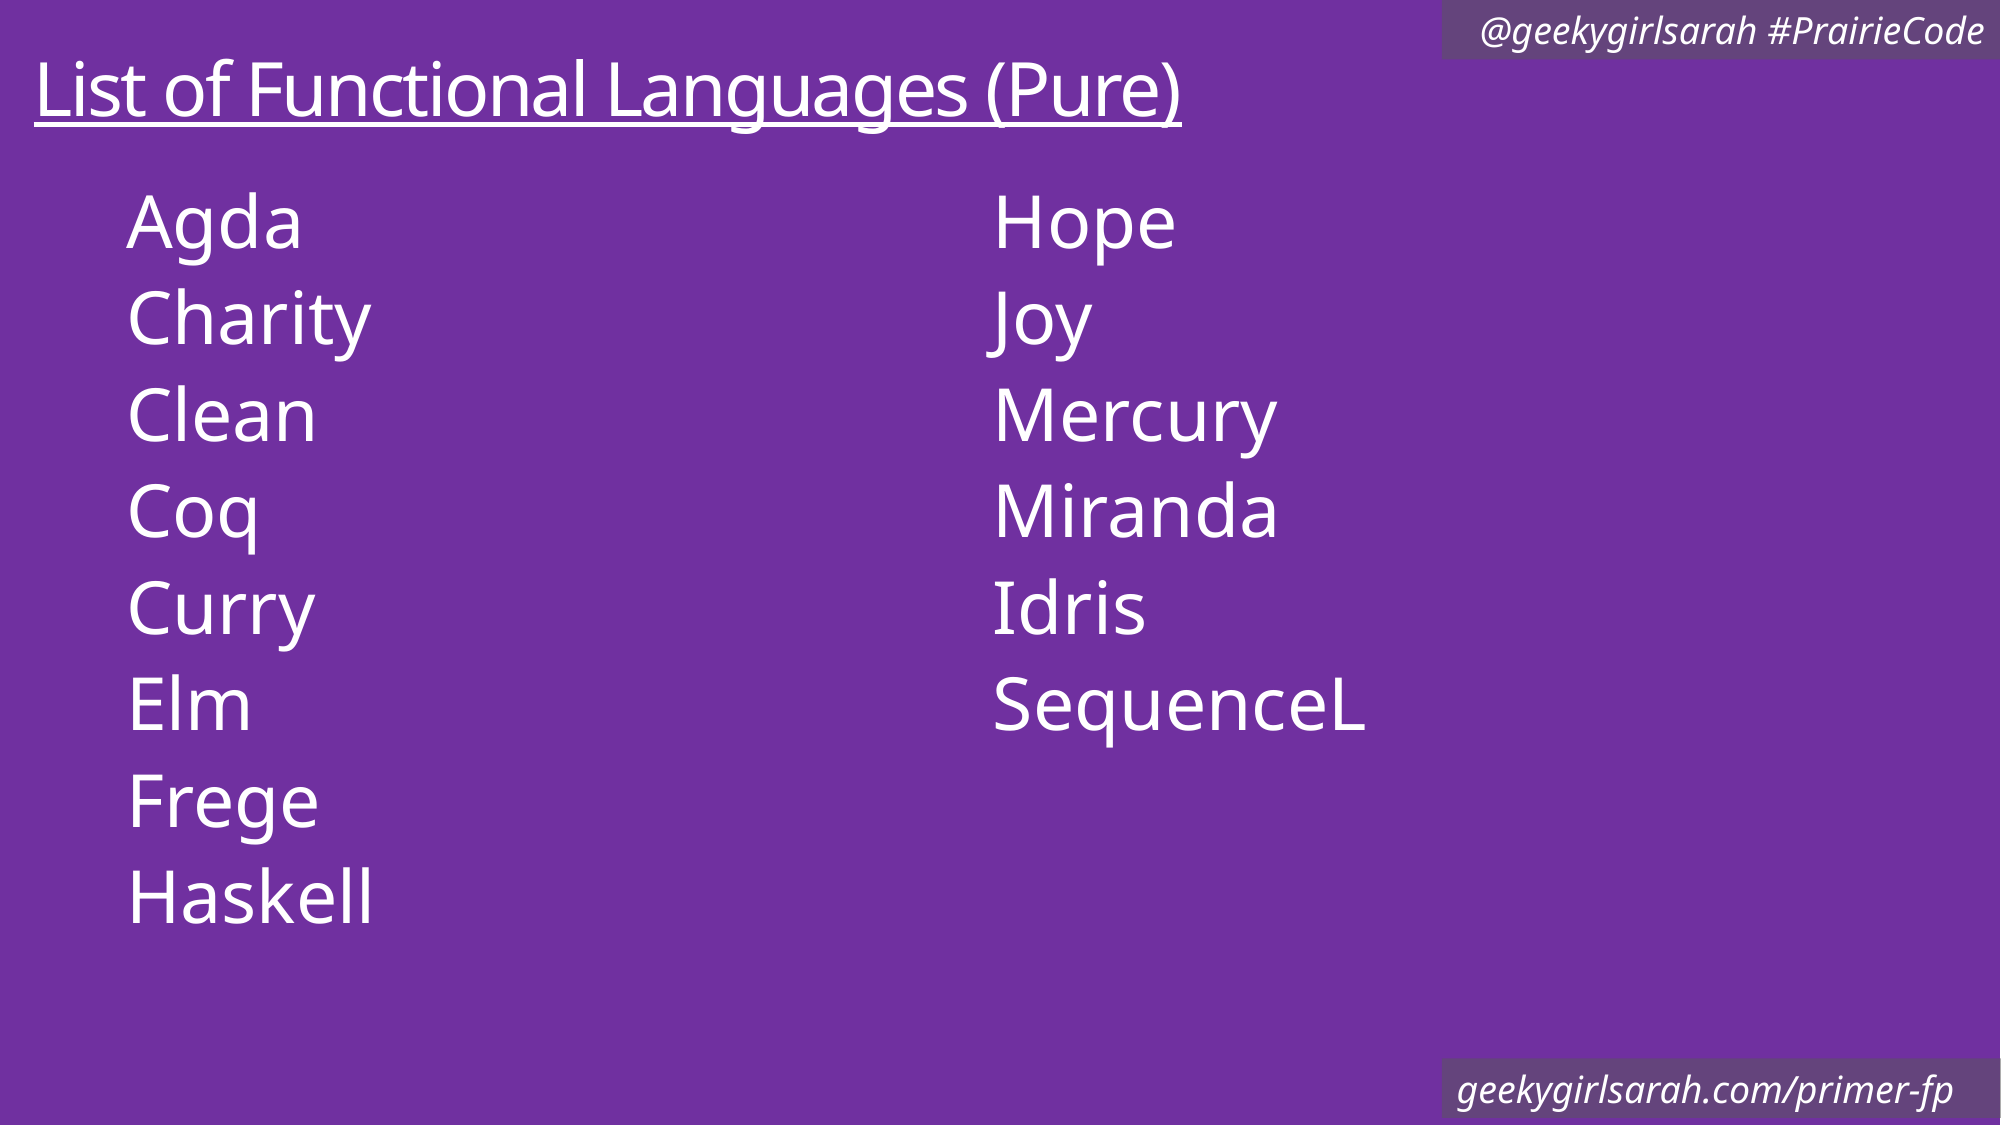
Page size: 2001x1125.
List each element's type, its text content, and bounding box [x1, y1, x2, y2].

list Agda Charity Clean Coq Curry Elm Frege Haskell Hope Joy Mercury Miranda Idris SequenceL [111, 179, 1876, 948]
title List of Functional Languages (Pure) [18, 6, 1875, 180]
